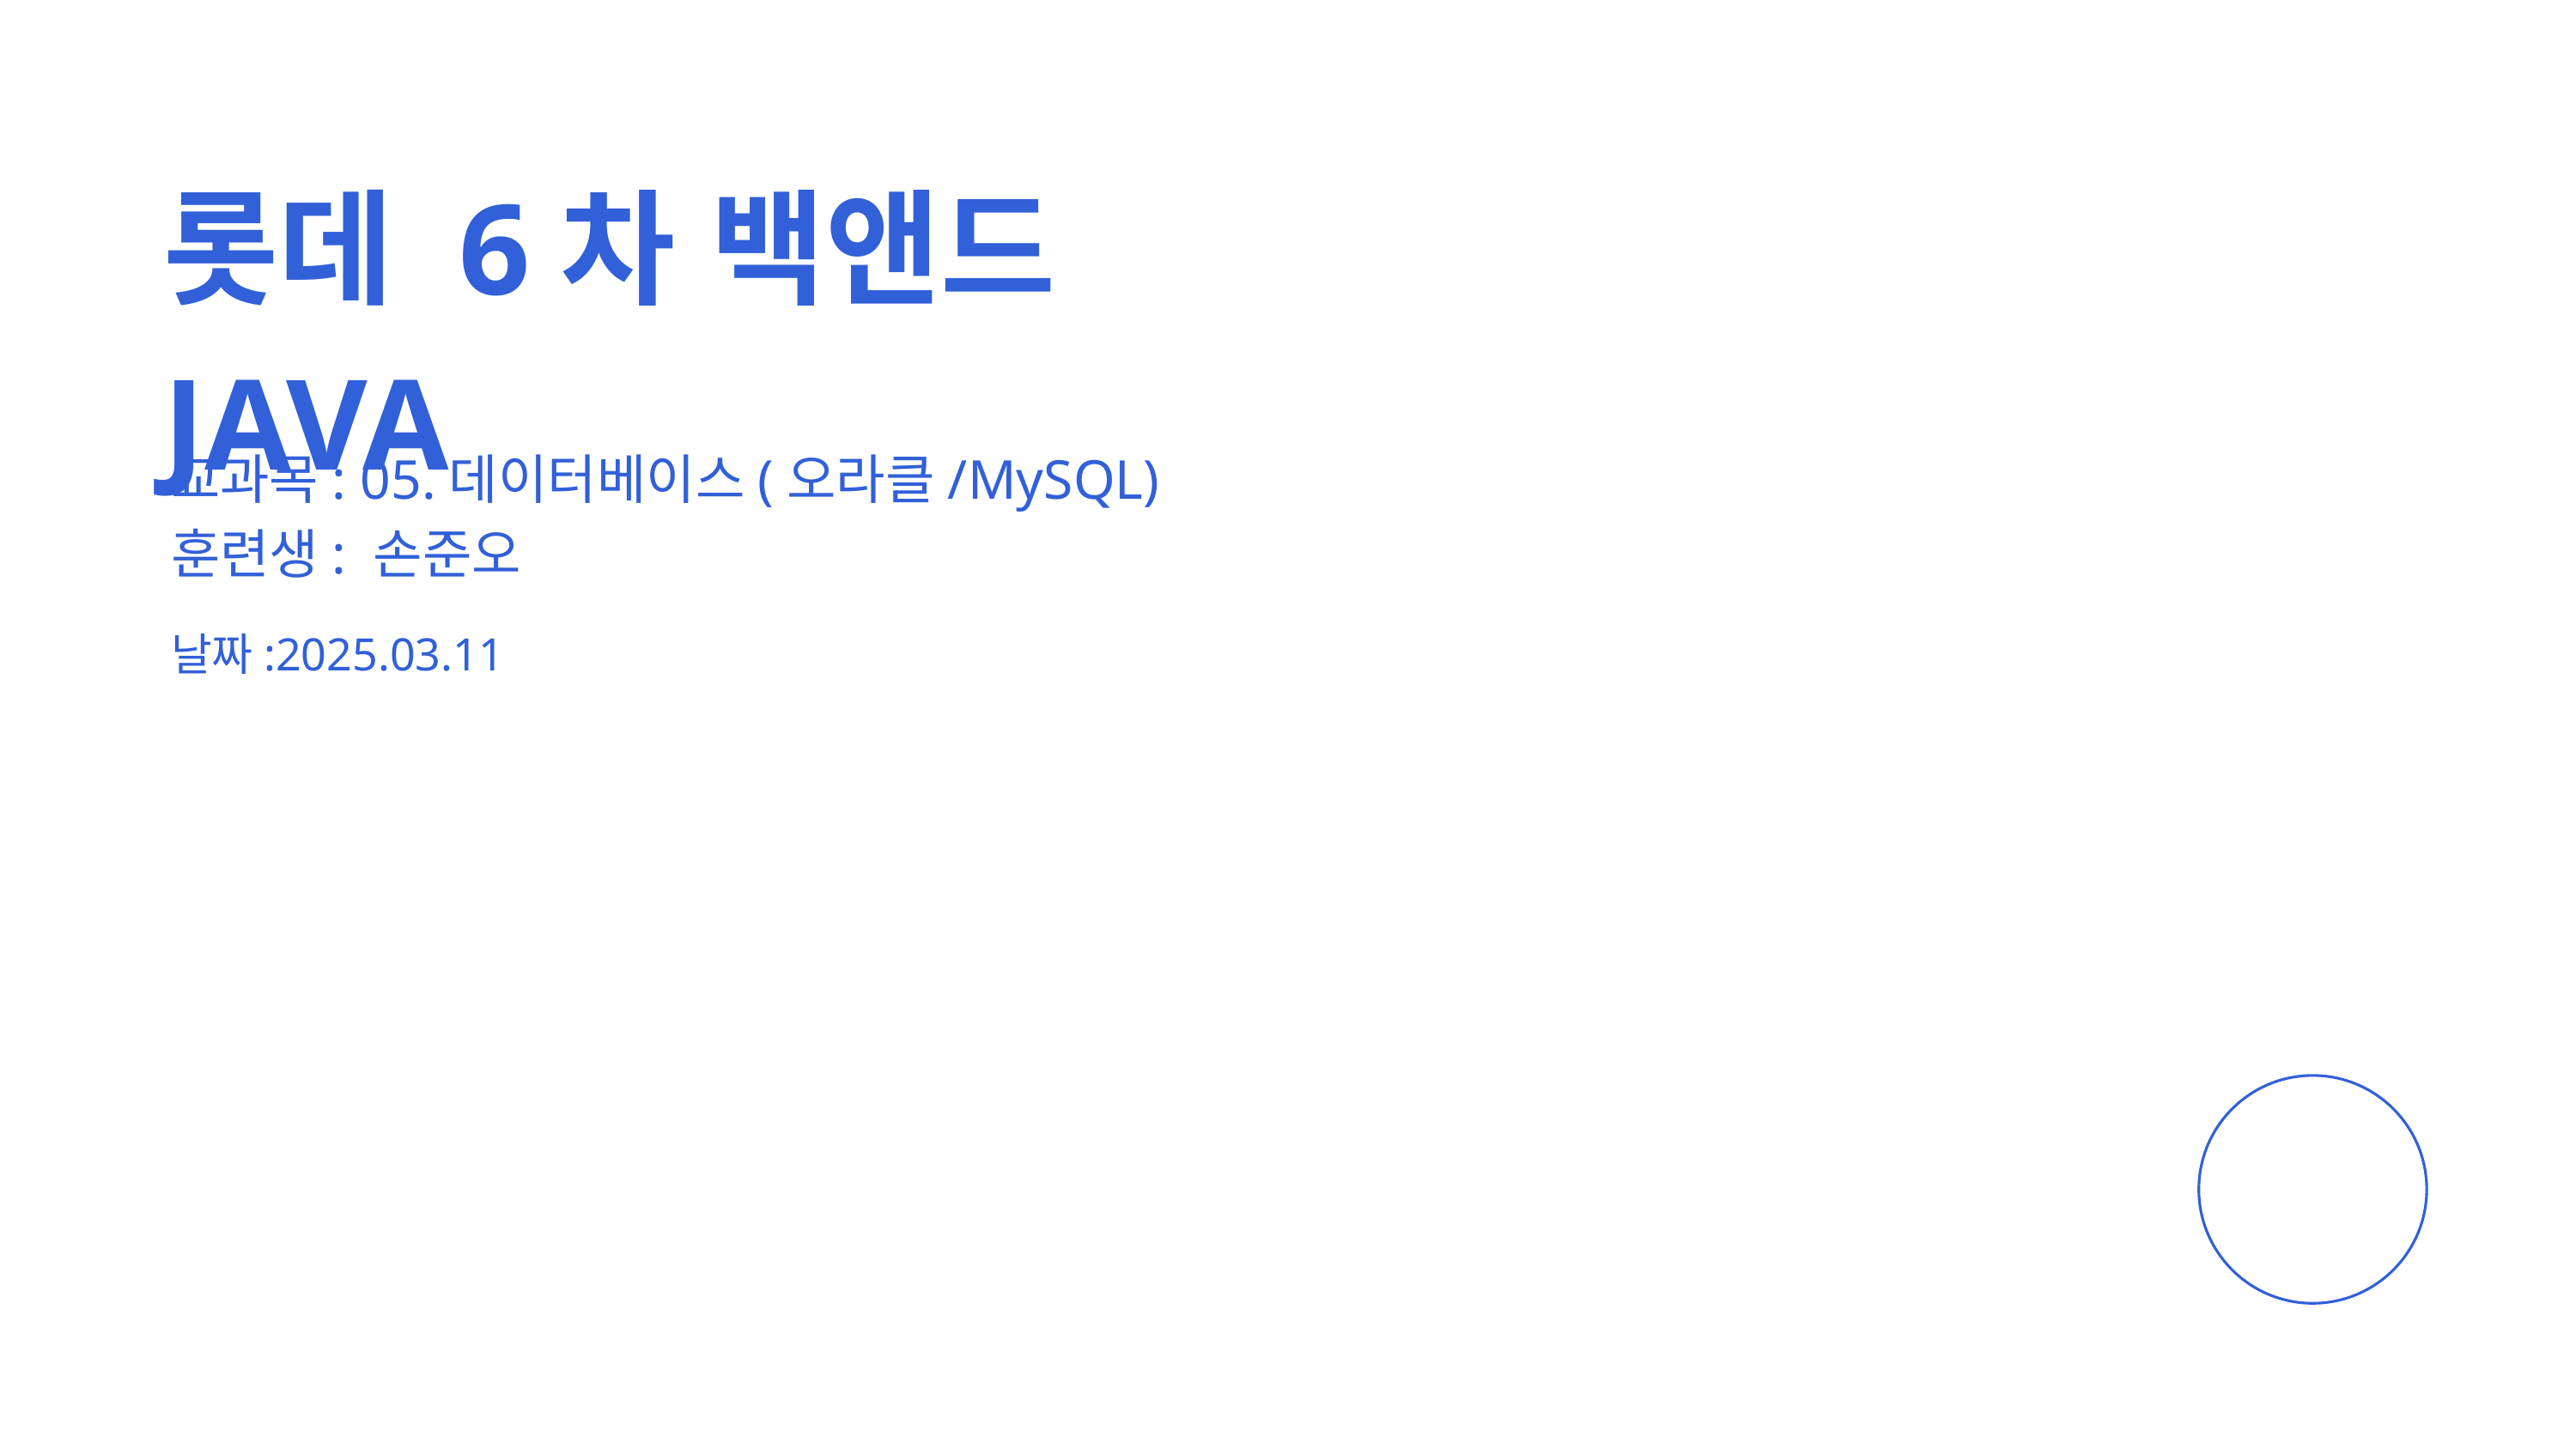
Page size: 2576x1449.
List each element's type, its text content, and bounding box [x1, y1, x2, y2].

text_box 교과목: 05.데이터베이스(오라클/MySQL) 훈련생: 손준오 [171, 434, 1427, 585]
text_box 롯데 6차 백앤드 JAVA [163, 144, 1386, 495]
text_box 날짜:2025.03.11 [171, 616, 635, 680]
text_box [2198, 1075, 2427, 1304]
